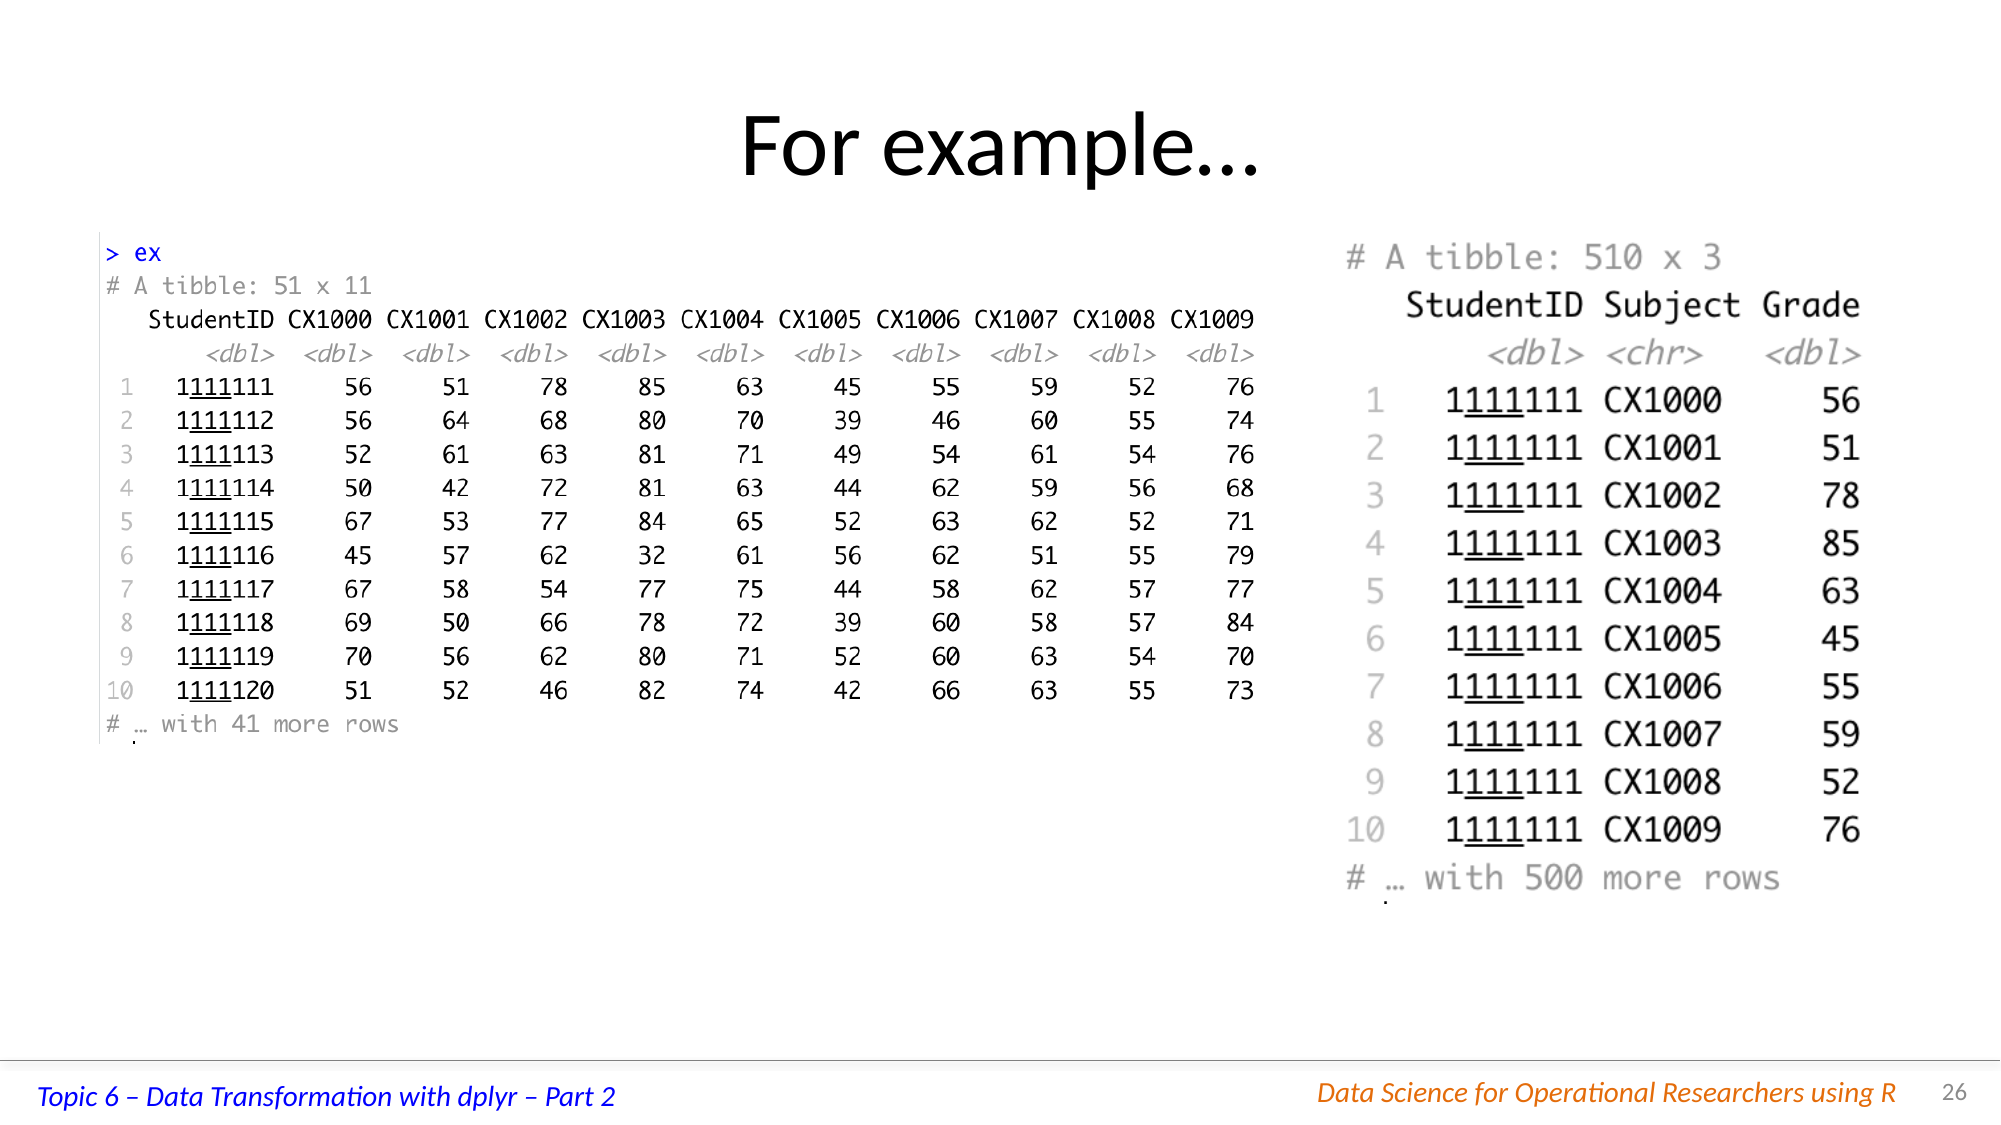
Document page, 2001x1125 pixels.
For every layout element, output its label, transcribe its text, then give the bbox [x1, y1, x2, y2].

picture [1341, 232, 1942, 904]
picture [99, 232, 1269, 745]
slide_number 26 [1899, 1060, 1983, 1120]
title For example… [99, 45, 1900, 233]
